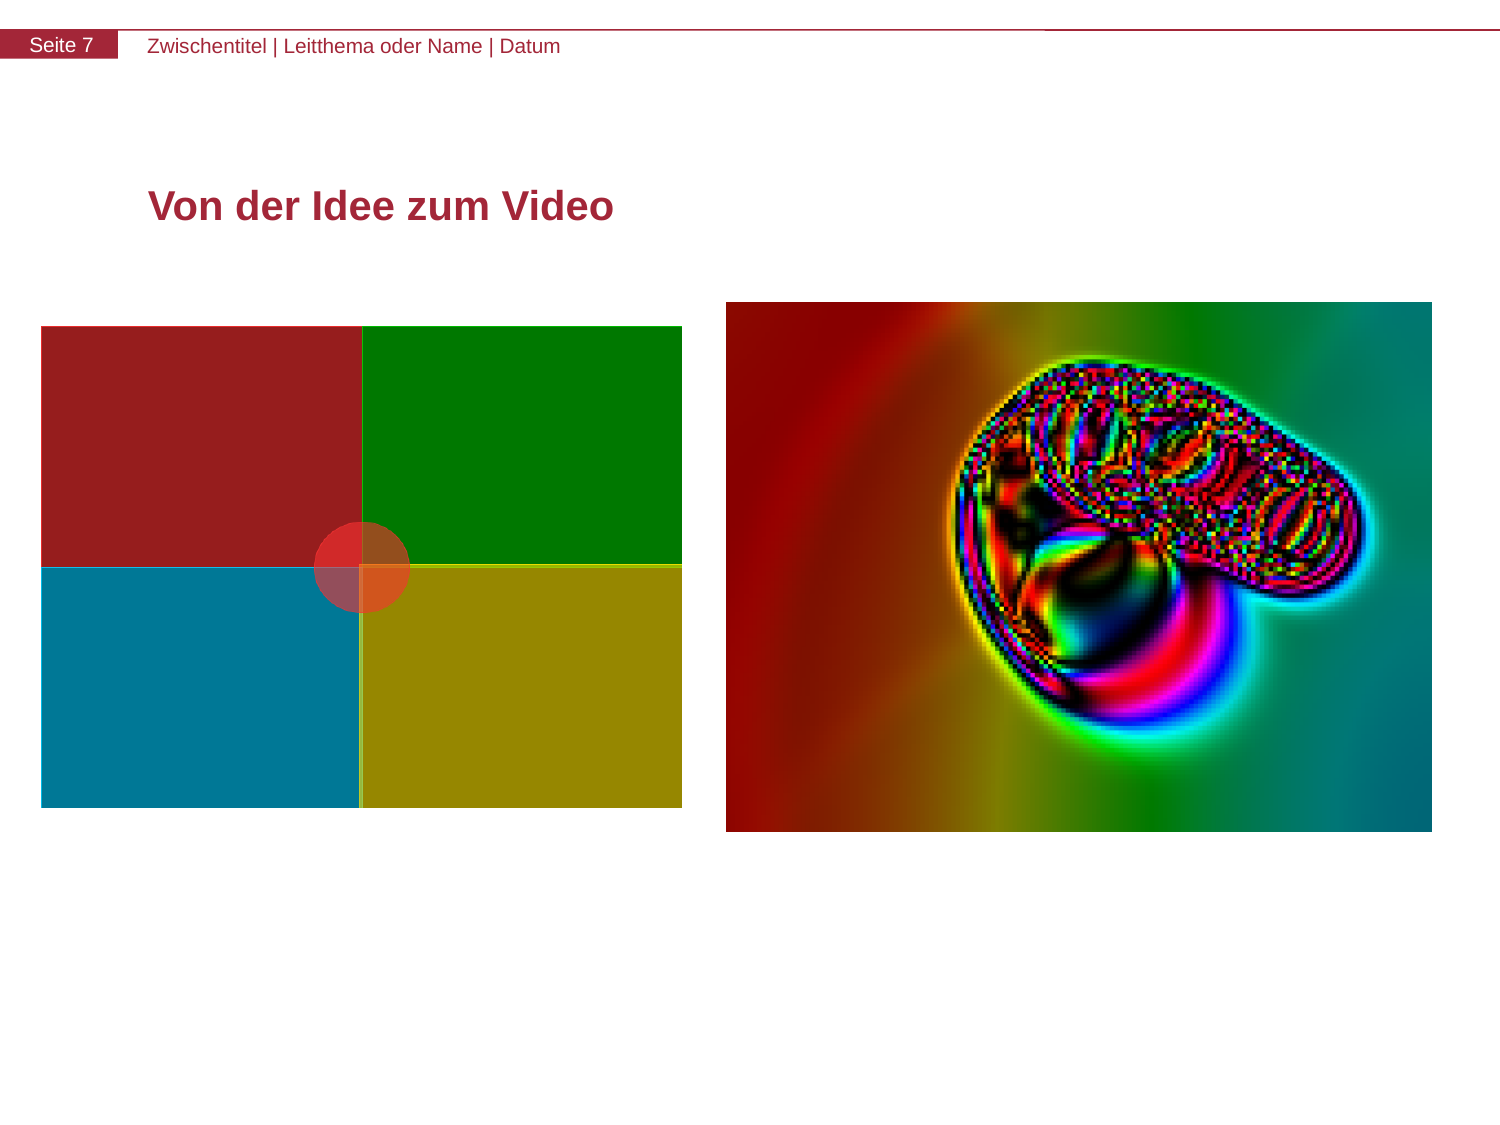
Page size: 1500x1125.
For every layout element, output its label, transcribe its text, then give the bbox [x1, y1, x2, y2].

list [726, 302, 1433, 833]
picture [40, 326, 683, 808]
title Von der Idee zum Video [132, 149, 1413, 258]
